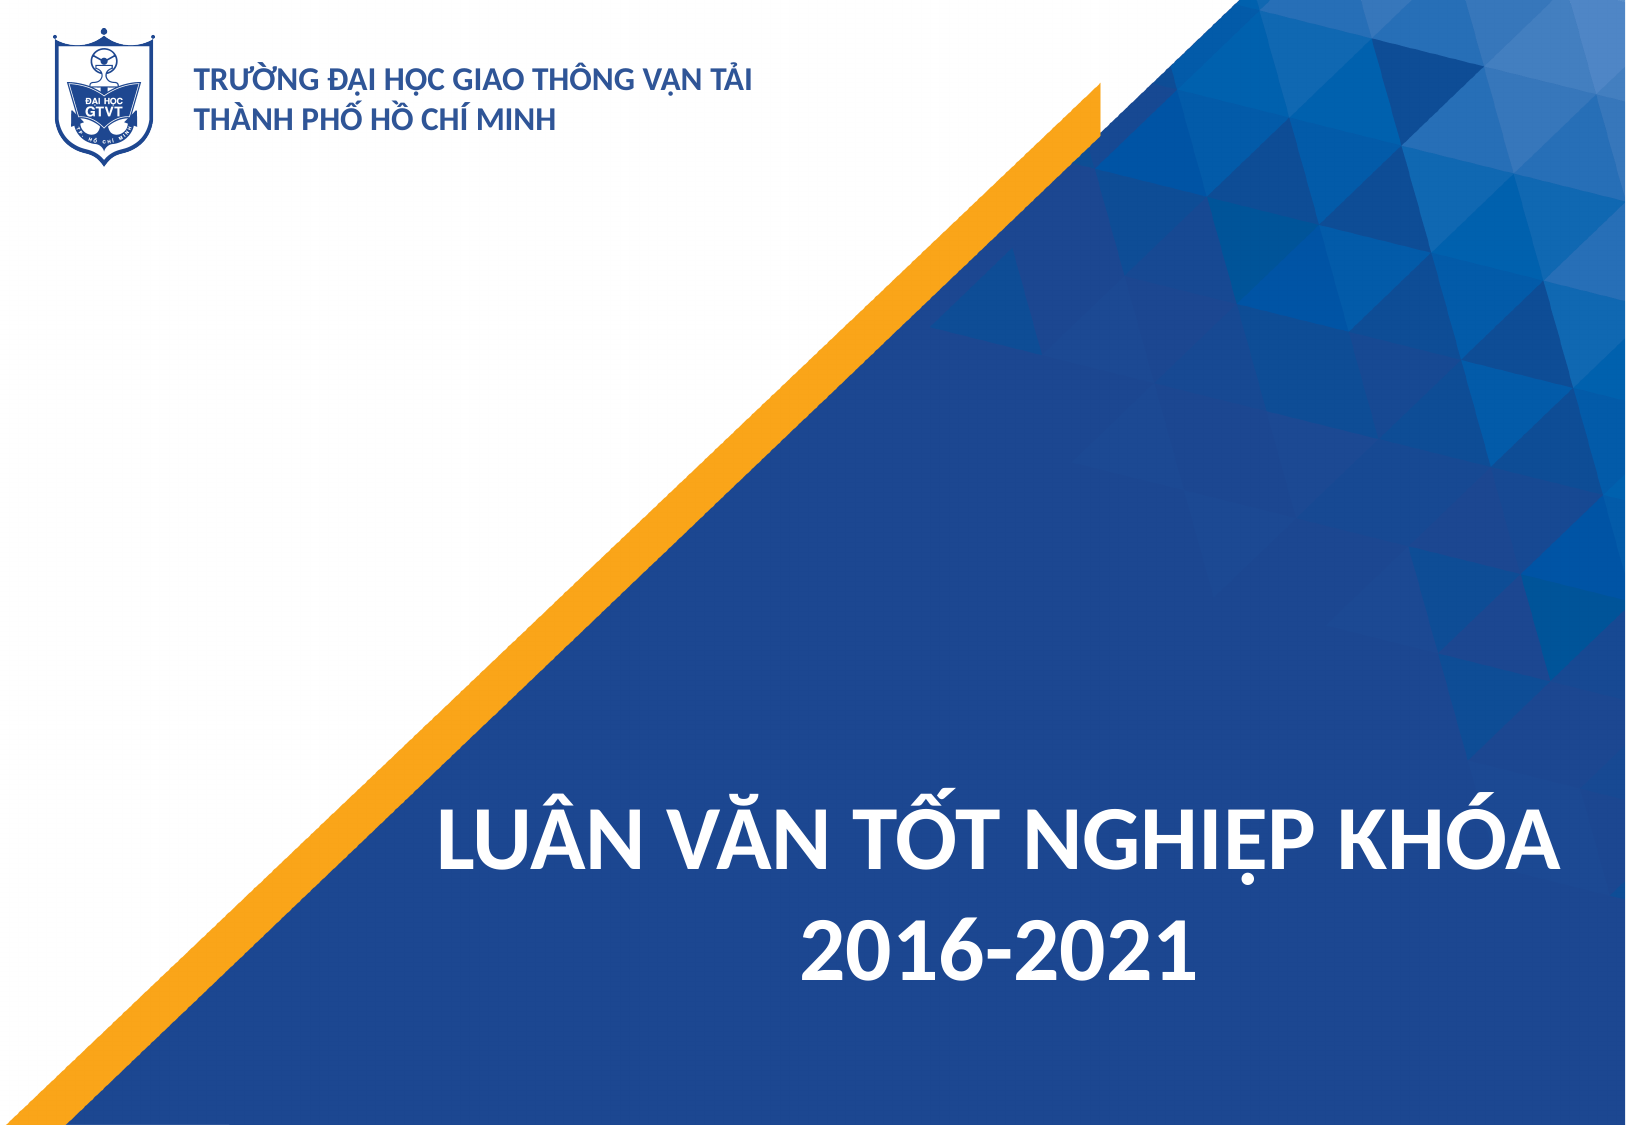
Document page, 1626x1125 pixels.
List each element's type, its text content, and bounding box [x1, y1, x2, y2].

text_box LUÂN VĂN TỐT NGHIỆP KHÓA 2016-2021 [255, 614, 1609, 1006]
picture [0, 0, 1626, 1125]
text_box TRƯỜNG ĐẠI HỌC GIAO THÔNG VẬN TẢI THÀNH PHỐ HỒ CHÍ MINH [178, 49, 974, 144]
